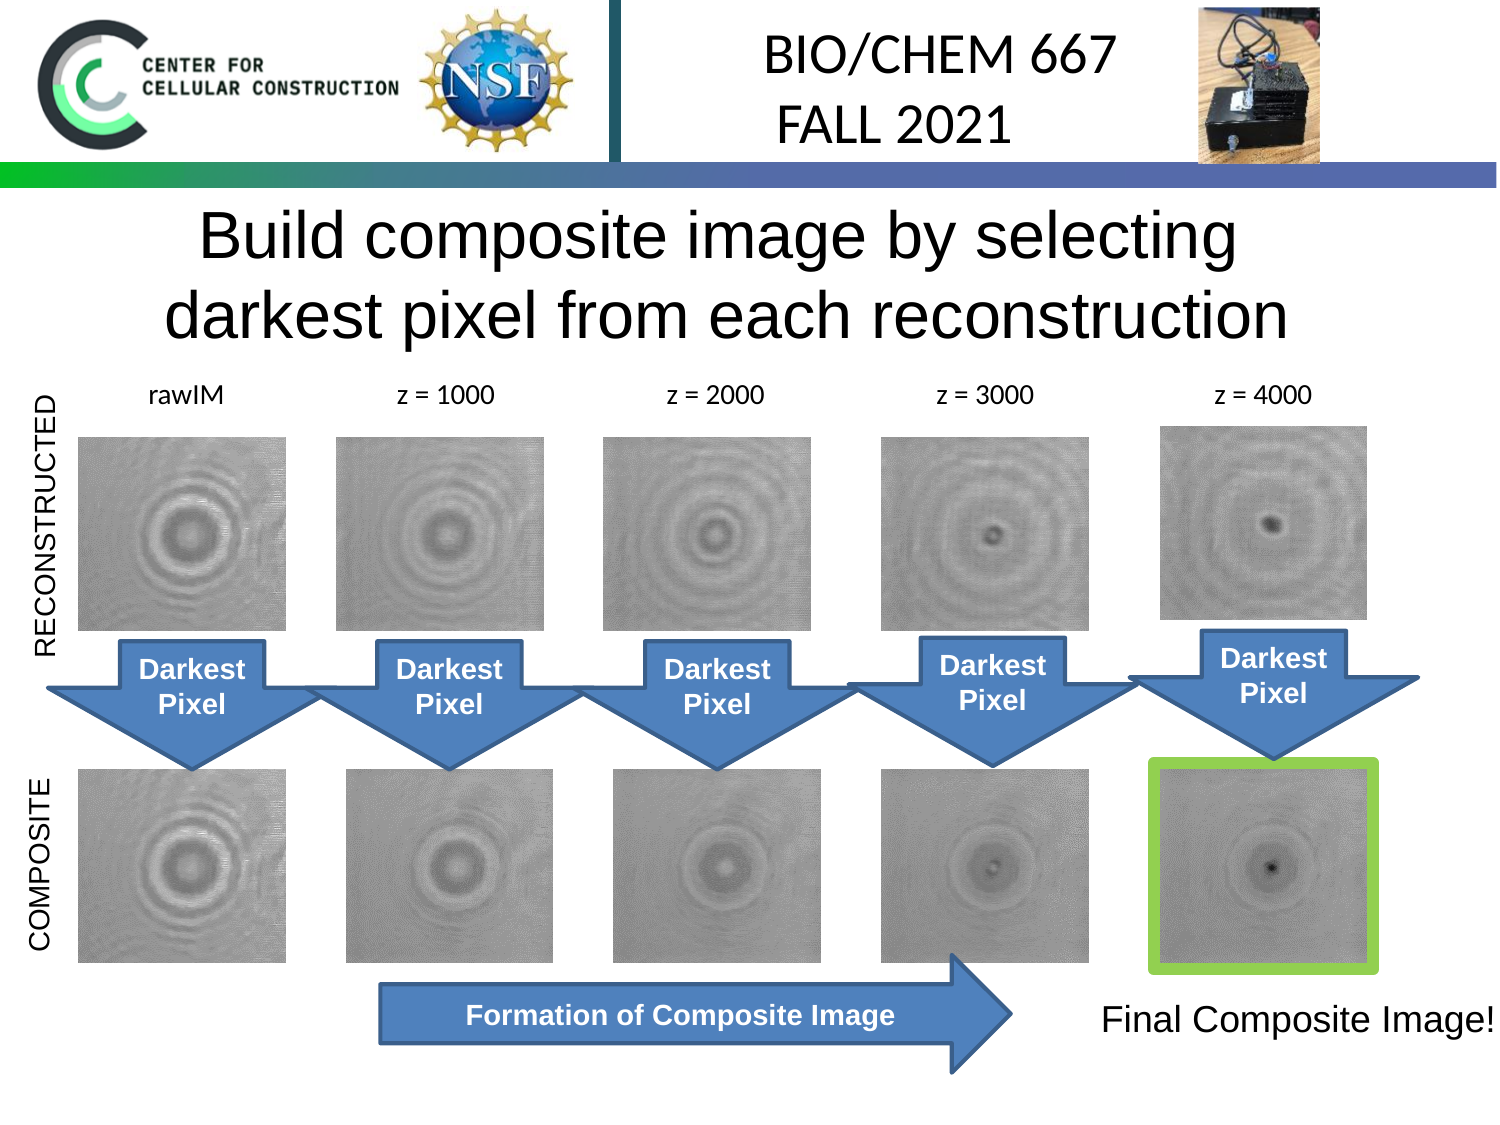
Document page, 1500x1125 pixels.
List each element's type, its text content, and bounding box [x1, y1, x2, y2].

text_box Darkest Pixel [303, 640, 583, 767]
text_box rawIM [131, 360, 242, 426]
picture [77, 437, 286, 632]
picture [77, 769, 286, 964]
text_box z = 1000 [380, 360, 512, 426]
text_box z = 3000 [911, 360, 1060, 426]
picture [0, 8, 1497, 188]
picture [881, 769, 1089, 964]
picture [336, 437, 544, 632]
picture [1159, 769, 1368, 964]
text_box z = 2000 [650, 360, 782, 426]
text_box Build composite image by selecting darkest pixel from each reconstruction [0, 184, 1467, 359]
text_box RECONSTRUCTED [18, 379, 69, 673]
text_box Darkest Pixel [570, 640, 857, 767]
picture [16, 6, 575, 155]
picture [345, 769, 554, 964]
text_box Final Composite Image! [1086, 987, 1500, 1048]
text_box Darkest Pixel [45, 640, 320, 767]
picture [603, 437, 811, 632]
text_box Darkest Pixel [846, 640, 1139, 767]
text_box z = 4000 [1189, 360, 1338, 424]
text_box Darkest Pixel [1127, 629, 1421, 761]
picture [613, 769, 821, 964]
picture [881, 437, 1089, 632]
text_box COMPOSITE [12, 762, 63, 968]
picture [1159, 426, 1368, 621]
text_box Formation of Composite Image [378, 971, 1013, 1075]
